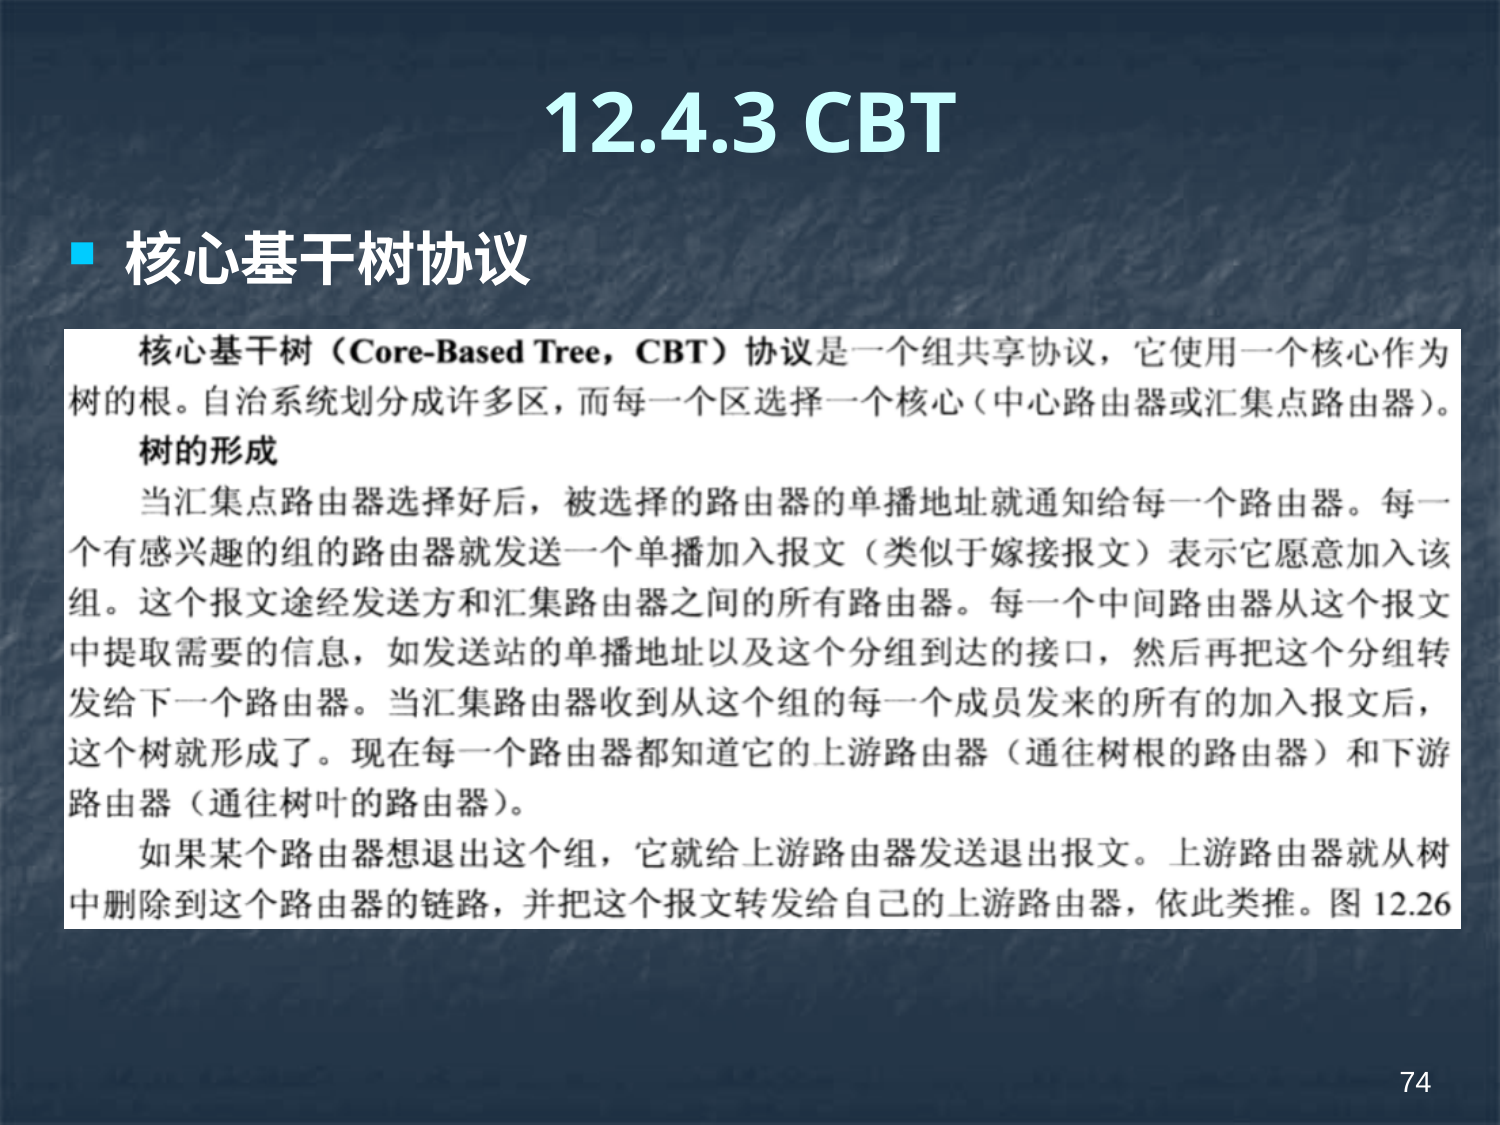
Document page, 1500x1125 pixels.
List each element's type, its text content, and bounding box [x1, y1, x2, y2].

title 12.4.3 CBT [53, 19, 1447, 220]
slide_number 74 [1096, 1034, 1447, 1106]
picture [64, 329, 1461, 929]
list 核心基干树协议 [53, 220, 1447, 327]
